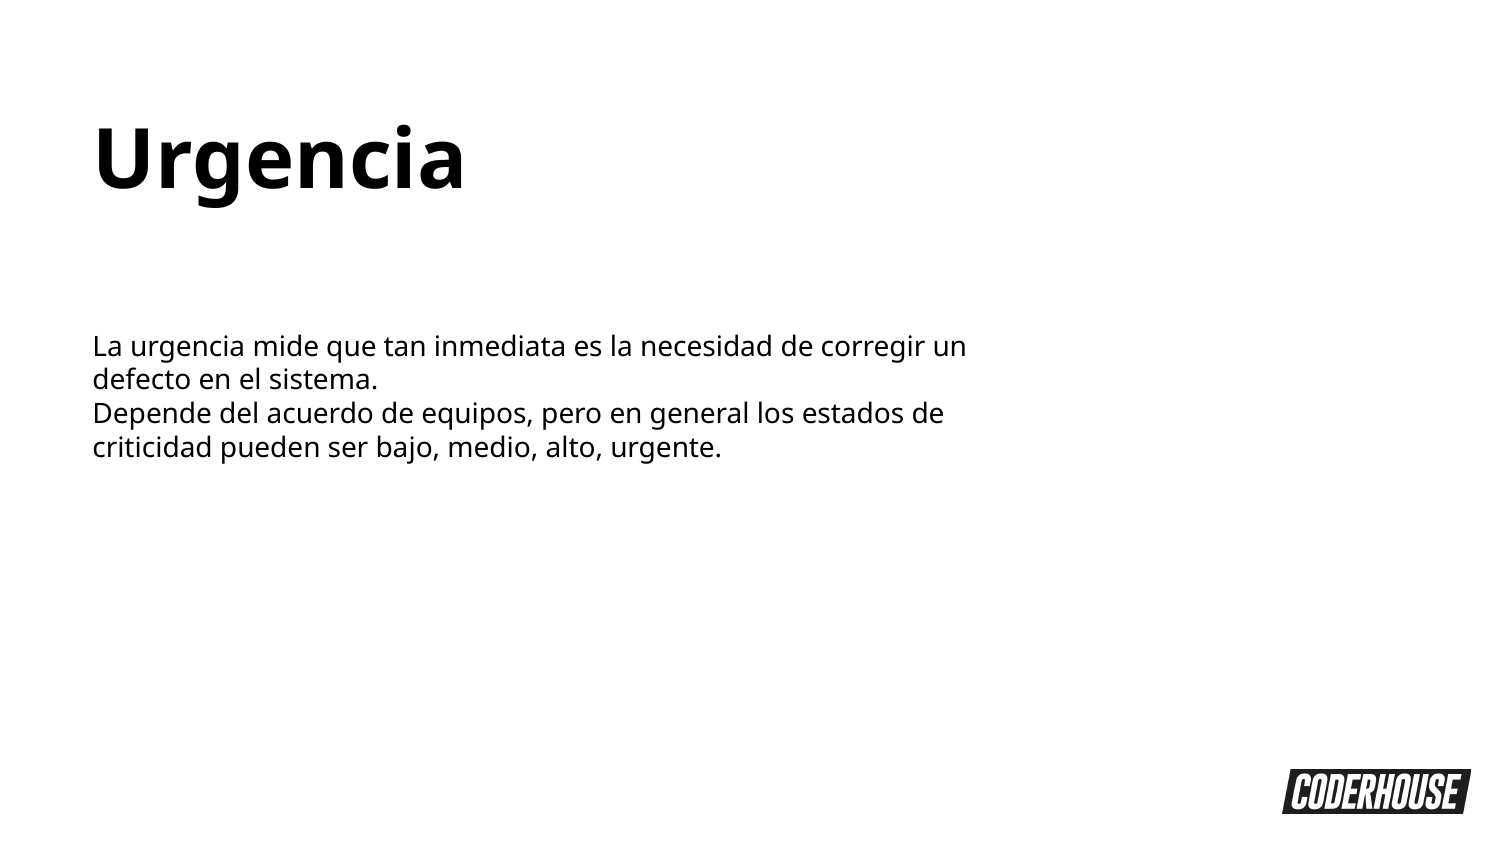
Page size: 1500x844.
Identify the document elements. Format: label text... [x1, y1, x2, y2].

picture [1281, 769, 1471, 814]
text_box La urgencia mide que tan inmediata es la necesidad de corregir un defecto en el sistema. Depende del acuerdo de equipos, pero en general los estados de criticidad pueden ser bajo, medio, alto, urgente. [77, 312, 1061, 478]
text_box Urgencia [77, 101, 1414, 222]
